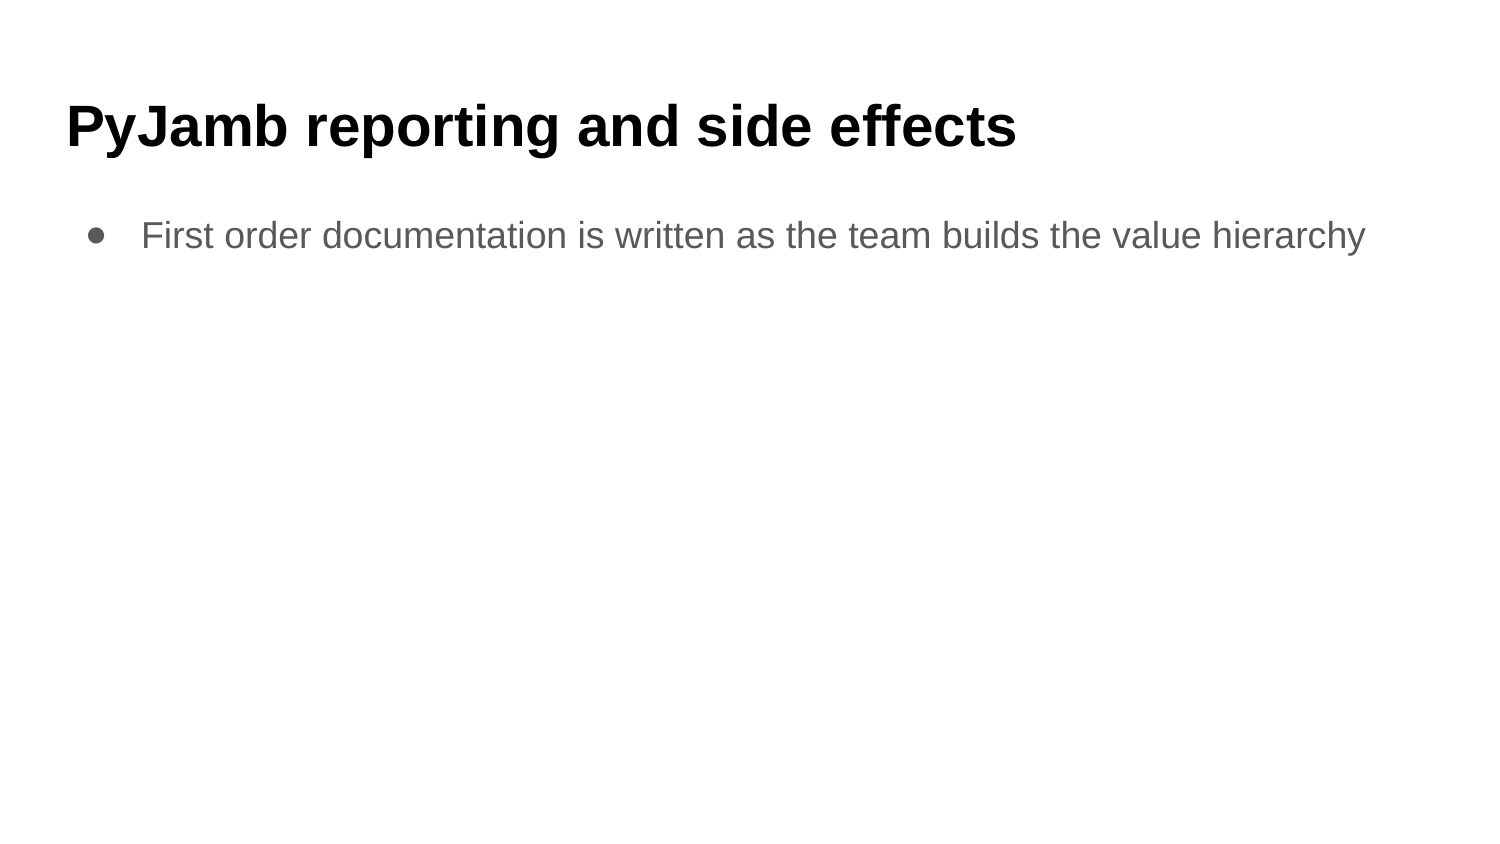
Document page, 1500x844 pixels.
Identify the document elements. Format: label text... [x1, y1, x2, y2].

list First order documentation is written as the team builds the value hierarchy [51, 189, 1449, 750]
title PyJamb reporting and side effects [51, 72, 1449, 167]
